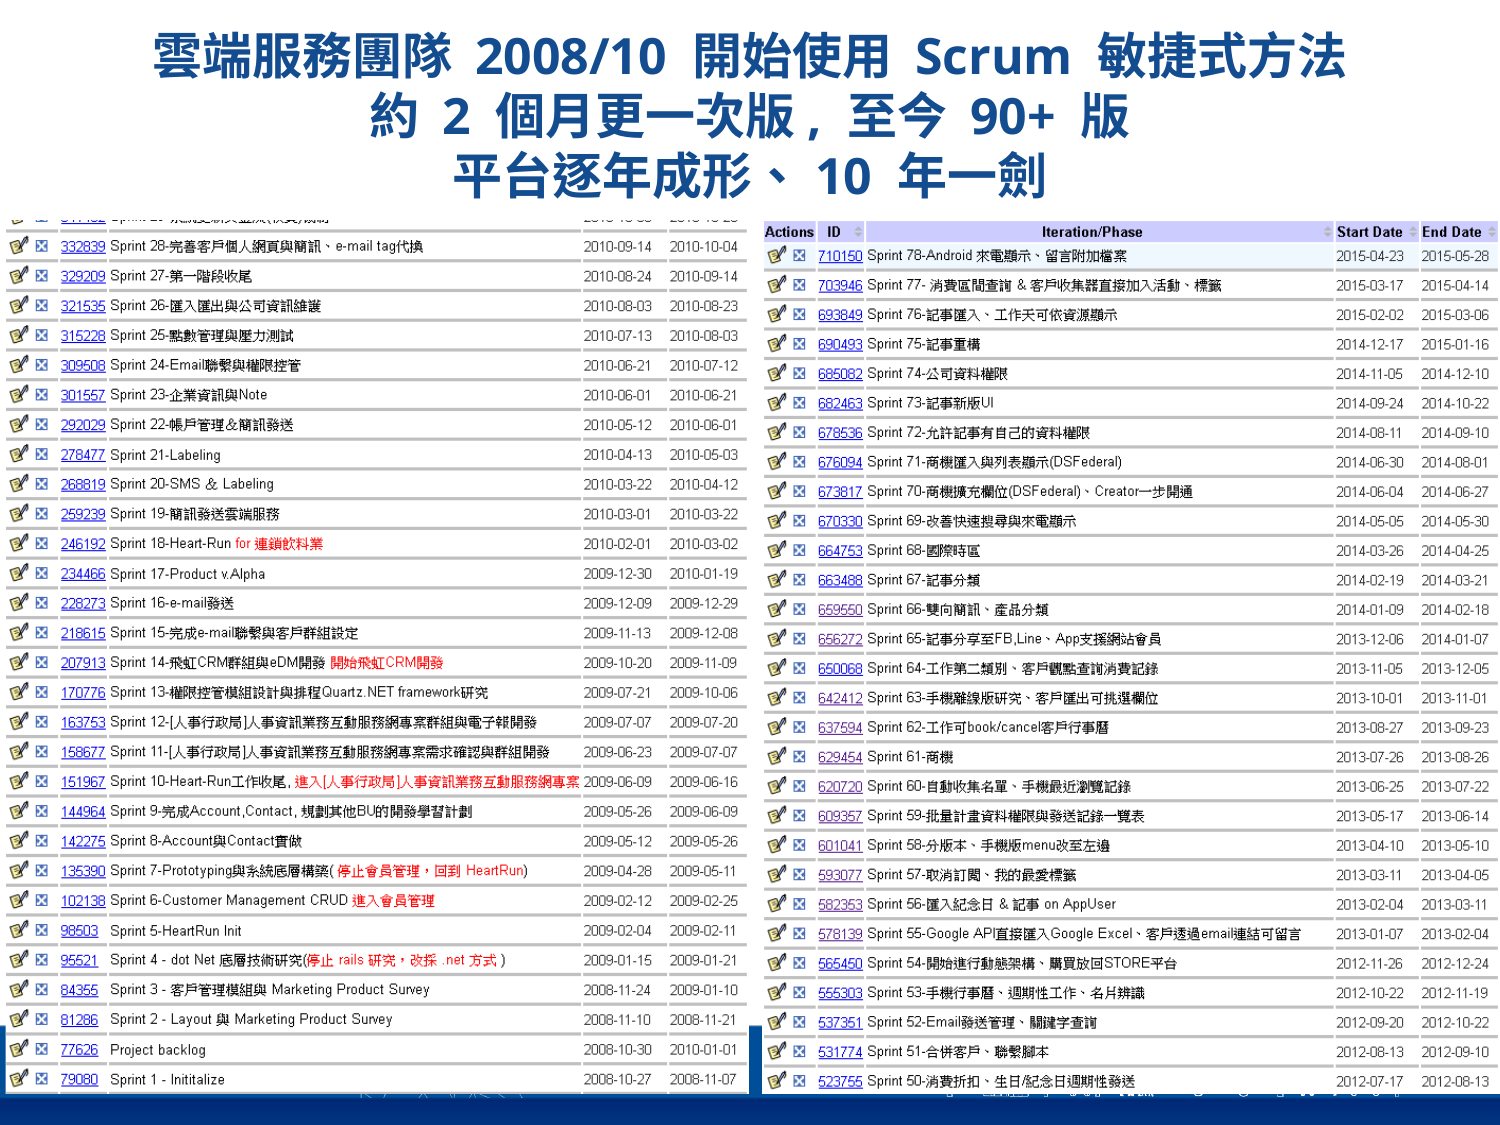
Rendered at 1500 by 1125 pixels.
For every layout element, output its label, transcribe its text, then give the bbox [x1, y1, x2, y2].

picture [0, 219, 1500, 1125]
title 雲端服務團隊 2008/10 開始使用 Scrum 敏捷式方法 約 2 個月更一次版, 至今 90+ 版 平台逐年成形、10 年一劍 [75, 20, 1425, 209]
